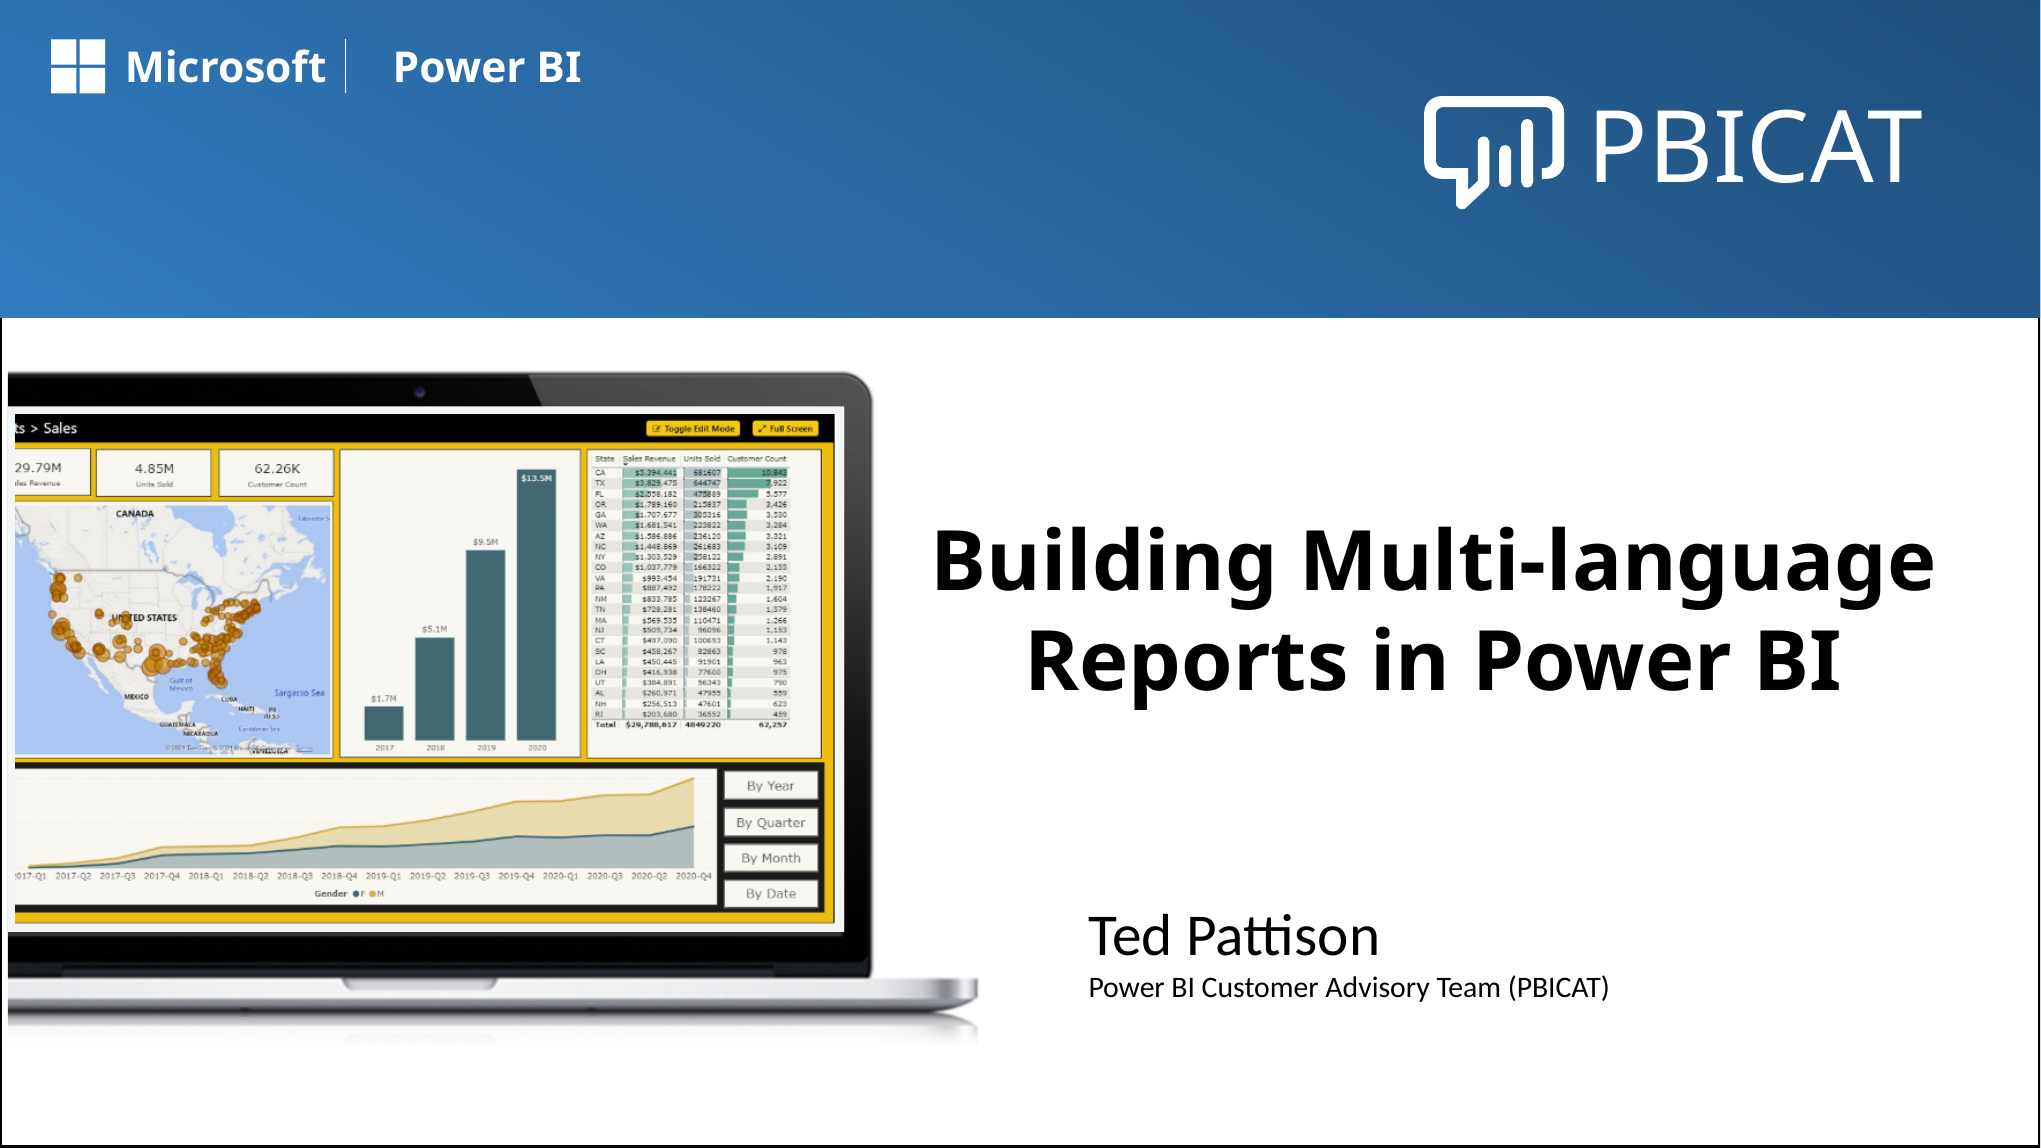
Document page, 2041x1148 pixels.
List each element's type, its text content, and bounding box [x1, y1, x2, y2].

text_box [51, 32, 662, 101]
text_box PBICAT [1572, 74, 1952, 210]
text_box [1423, 95, 1566, 211]
text_box Ted Pattison Power BI Customer Advisory Team (PBICAT) [1073, 888, 1758, 1030]
text_box Building Multi-language Reports in Power BI [1002, 499, 2018, 715]
text_box [0, 0, 2041, 319]
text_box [7, 223, 1002, 1136]
